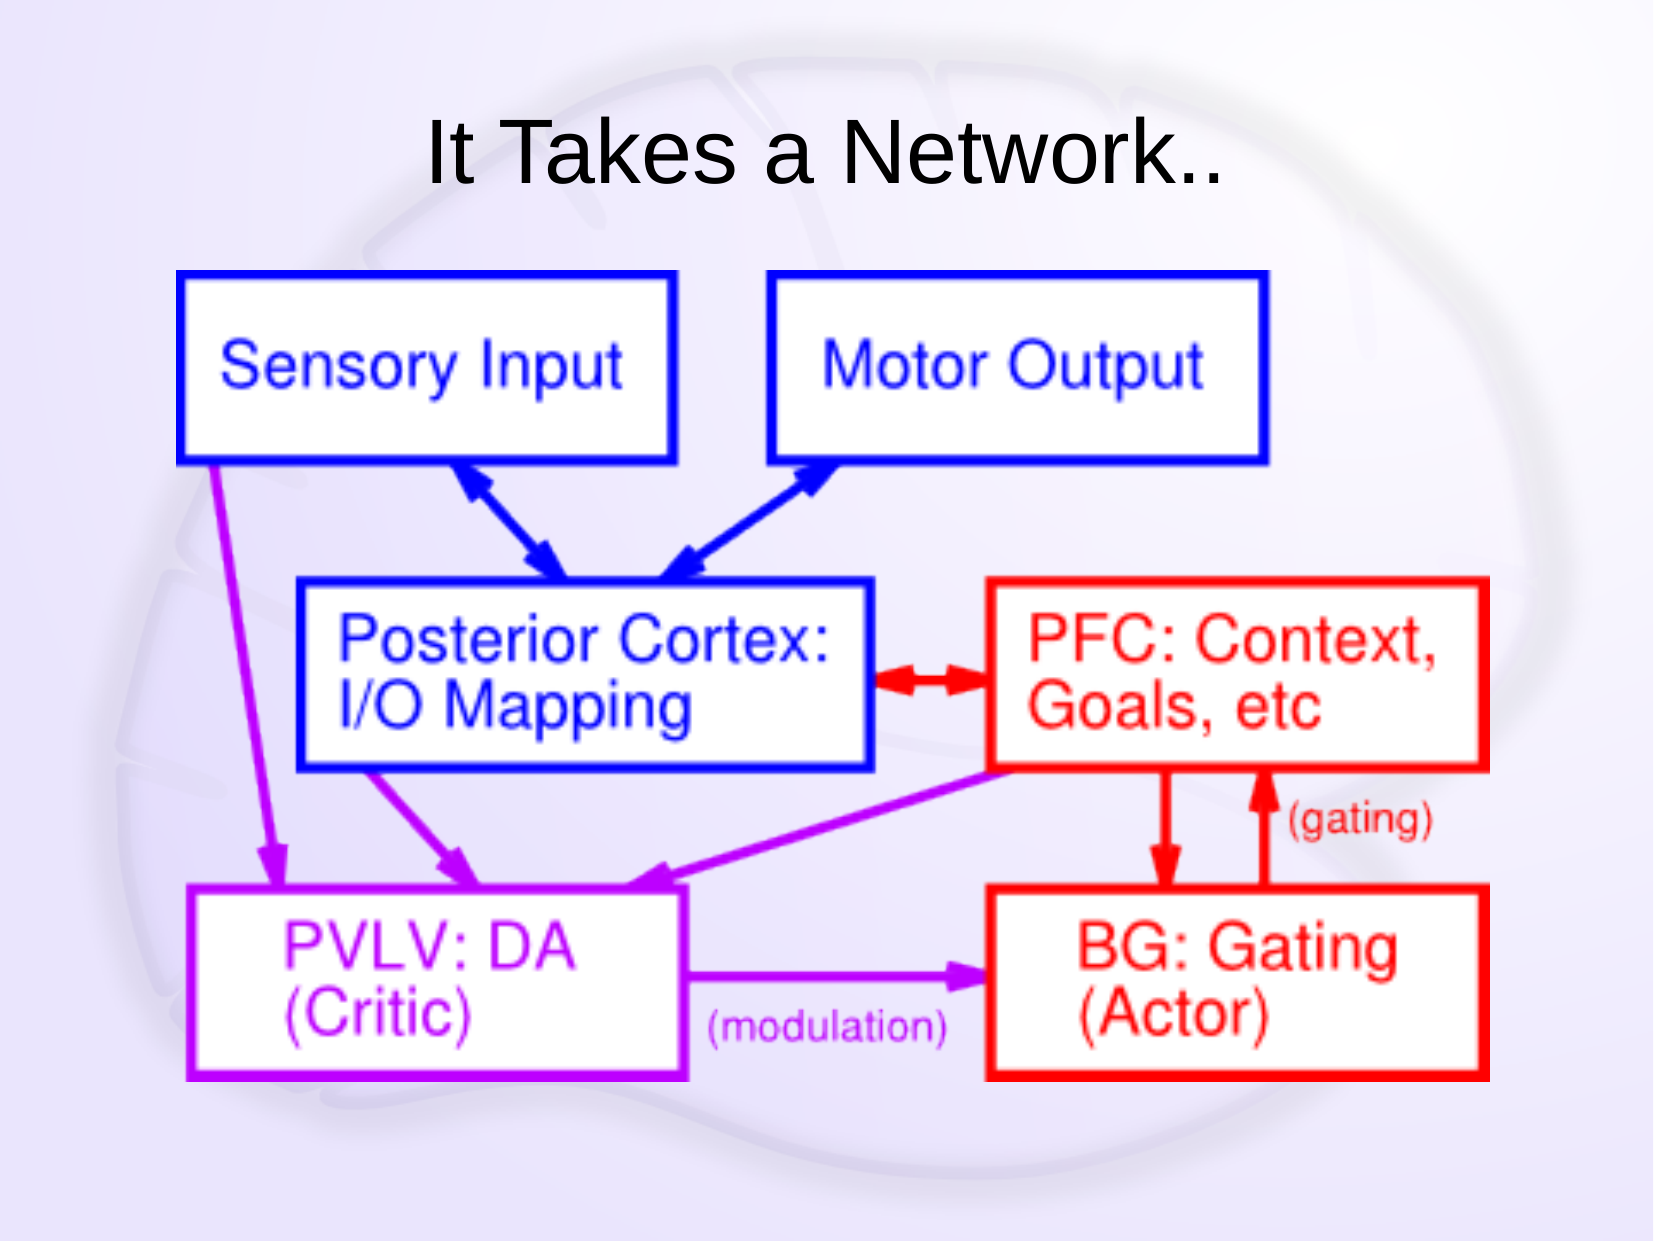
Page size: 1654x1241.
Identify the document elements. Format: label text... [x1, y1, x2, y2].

title It Takes a Network.. [82, 49, 1571, 257]
picture [0, 0, 1654, 1241]
